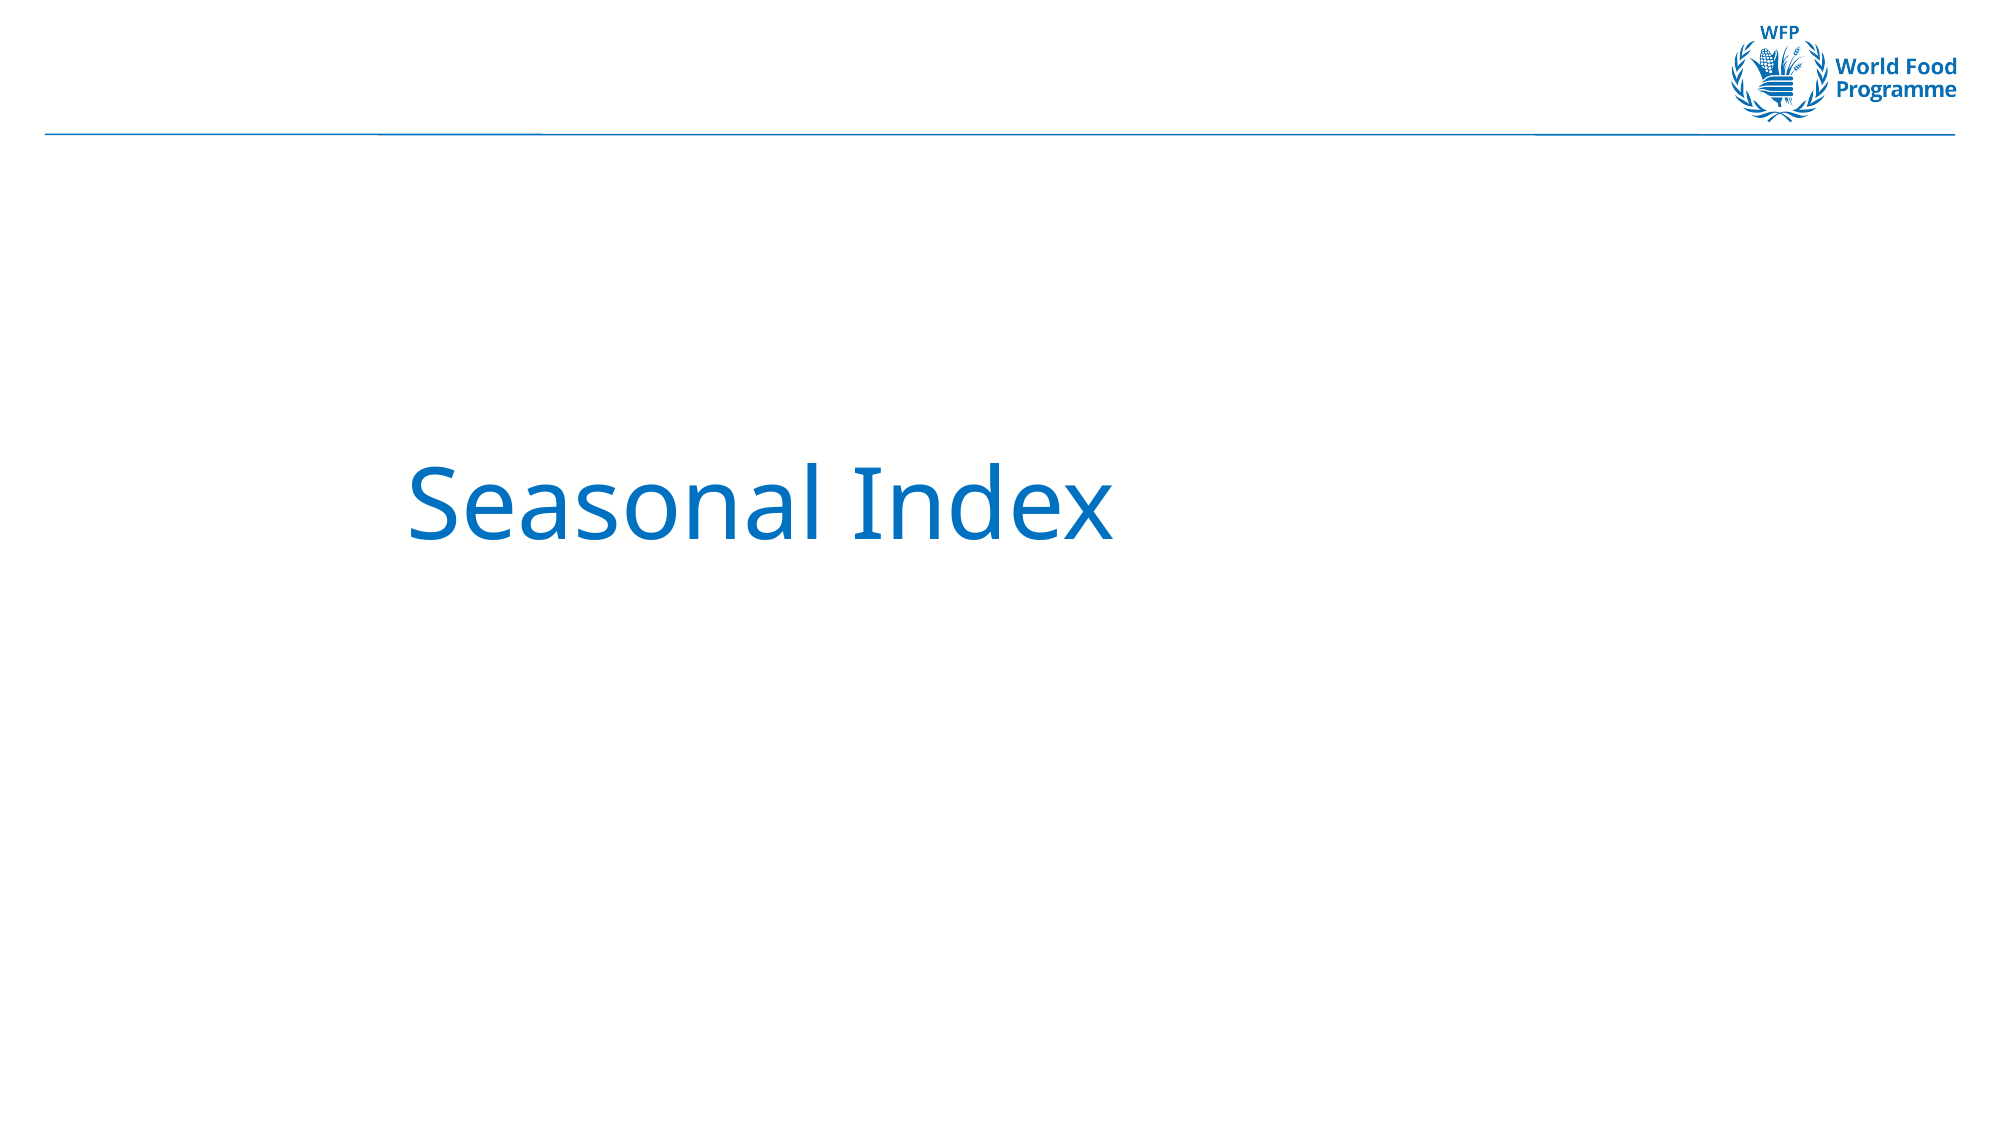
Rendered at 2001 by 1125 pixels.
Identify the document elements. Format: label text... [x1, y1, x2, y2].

text_box Seasonal Index [391, 425, 1158, 567]
picture [1712, 17, 1981, 129]
